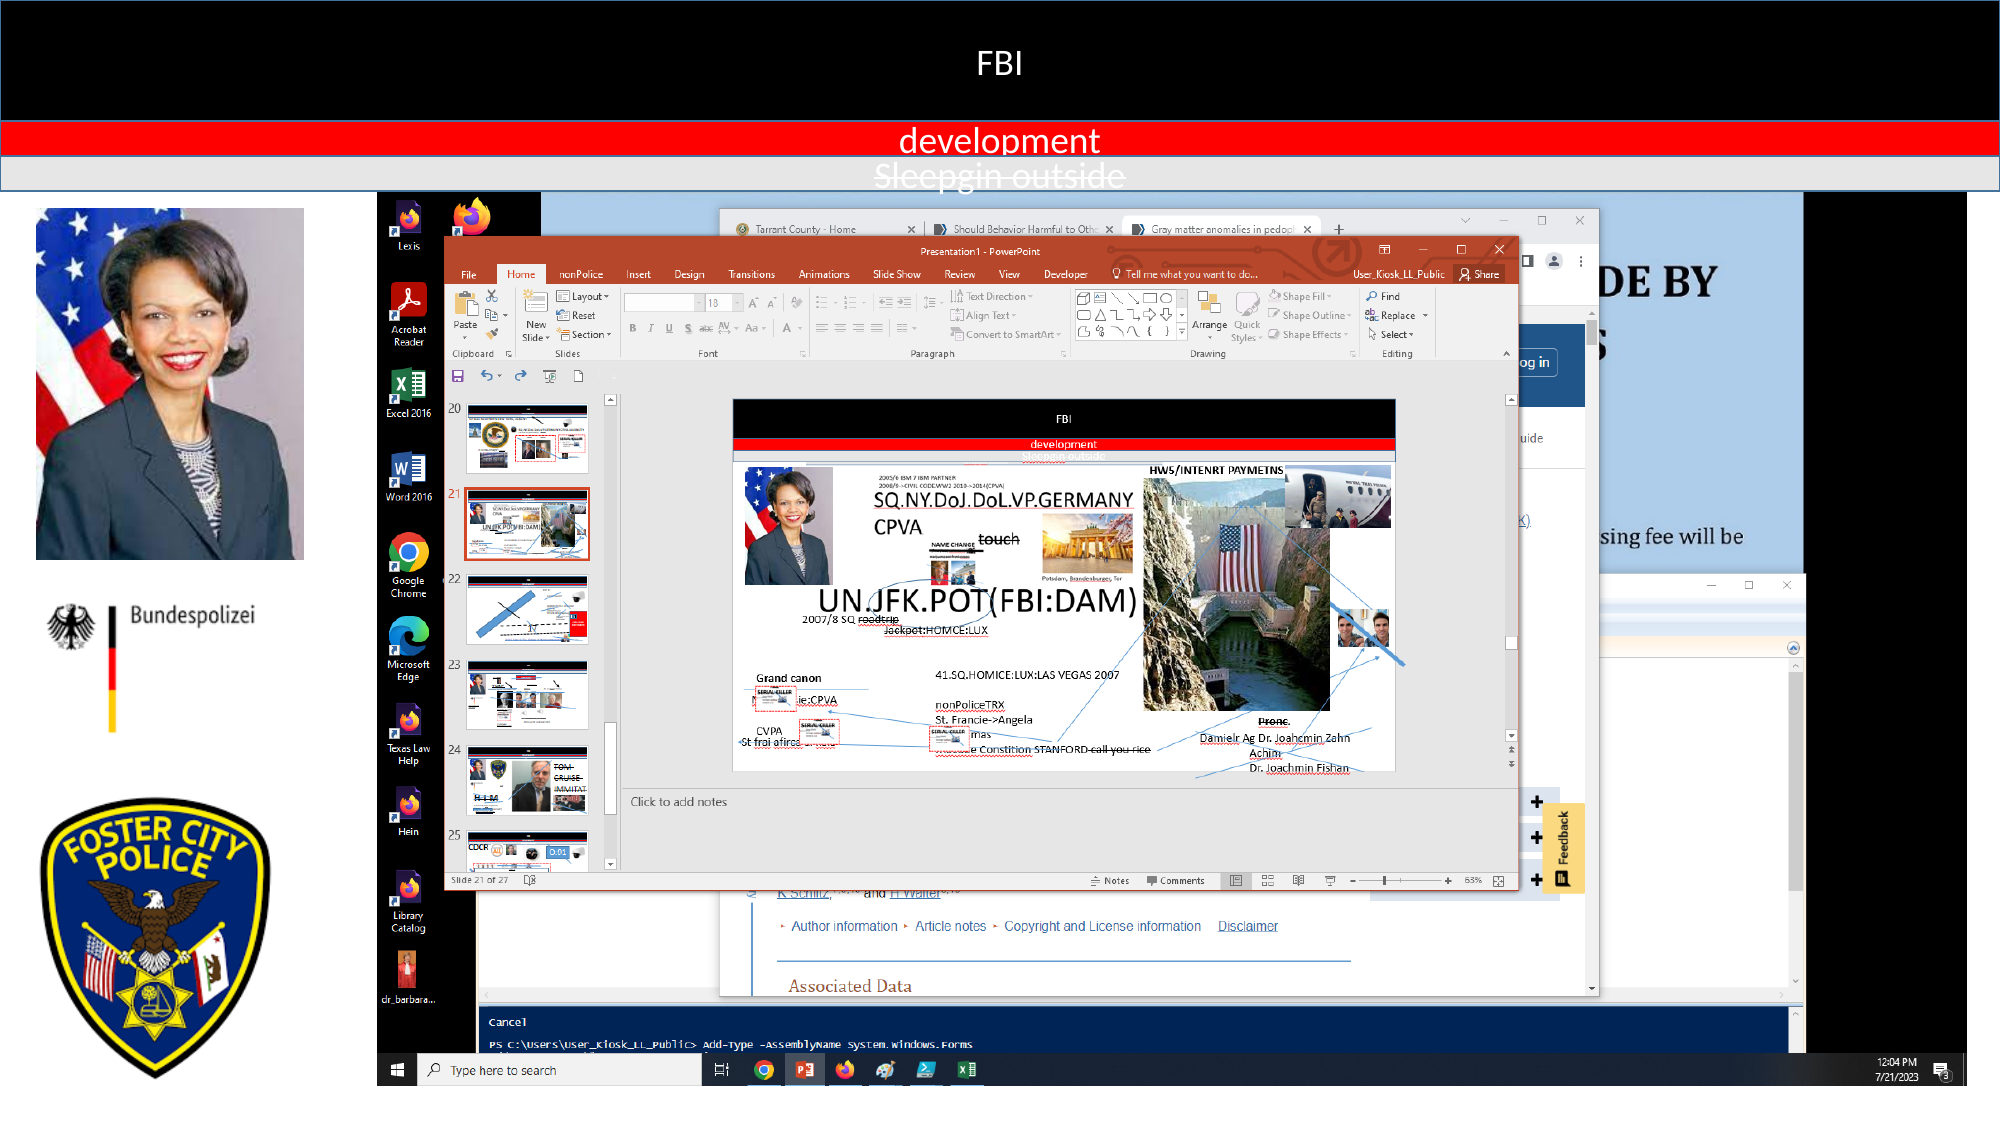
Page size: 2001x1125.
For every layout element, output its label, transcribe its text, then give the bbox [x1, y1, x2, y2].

picture [0, 208, 304, 779]
picture [6, 785, 304, 1099]
picture [377, 191, 1967, 1086]
text_box Sleepgin outside [0, 155, 2000, 192]
text_box development [0, 120, 2000, 155]
text_box FBI [0, 0, 2000, 120]
